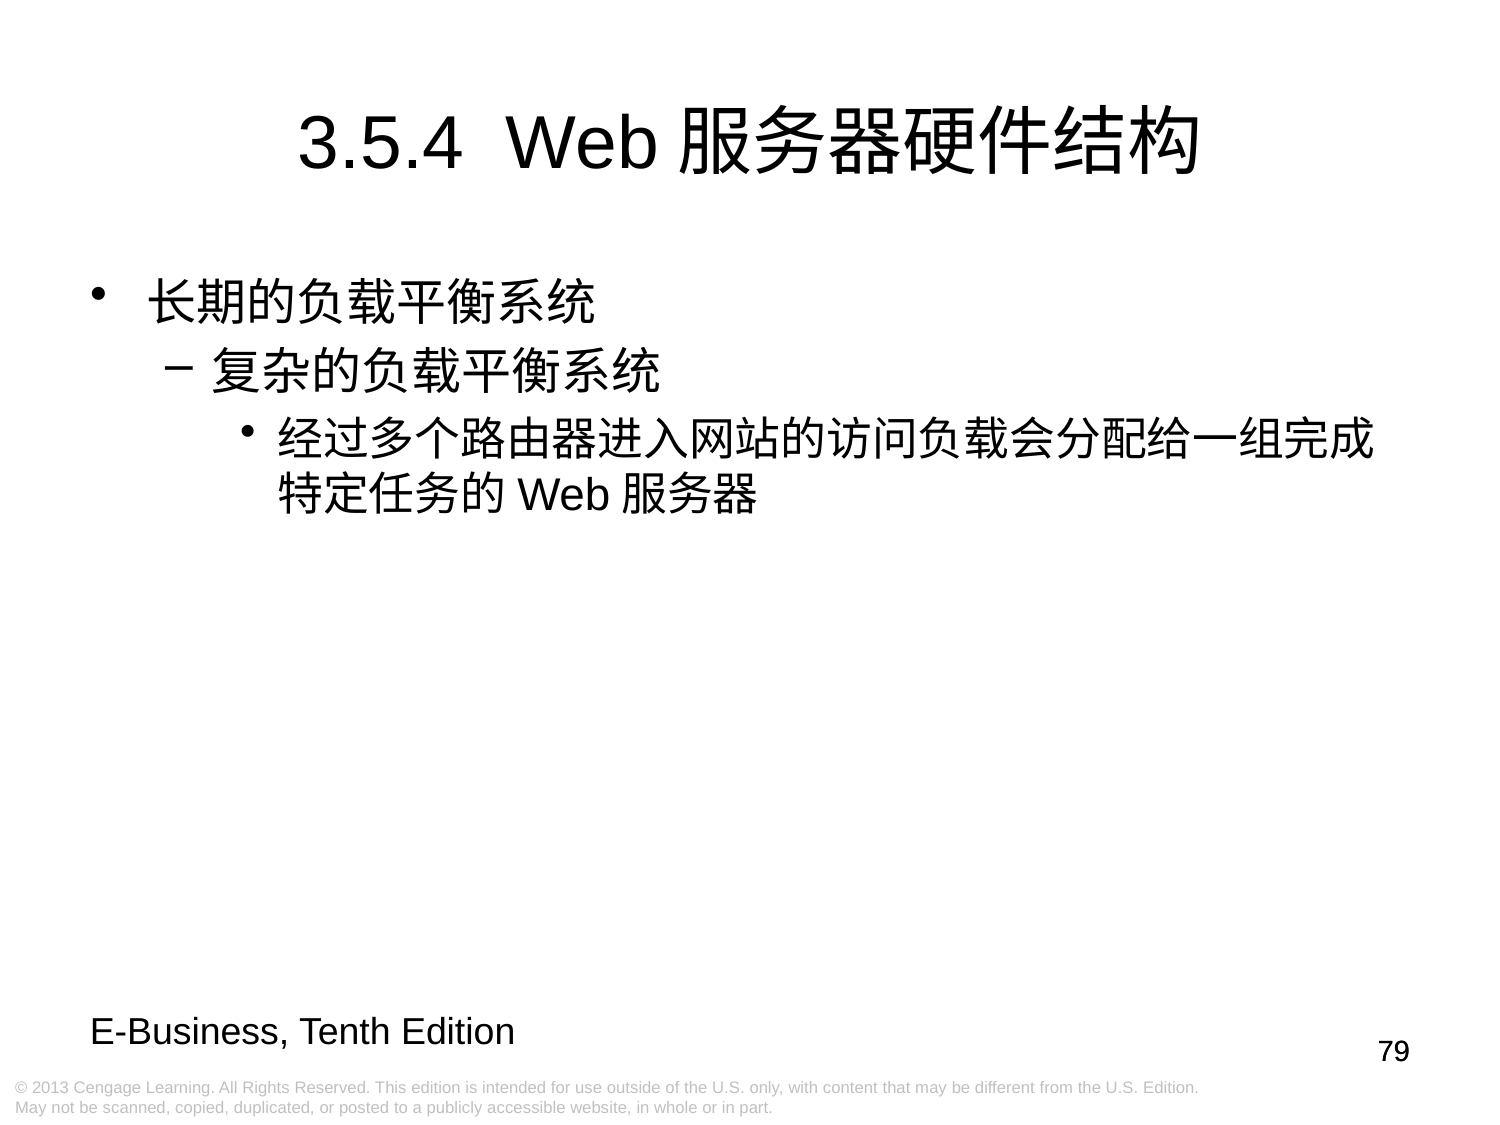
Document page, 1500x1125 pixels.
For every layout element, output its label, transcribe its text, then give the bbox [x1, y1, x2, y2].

list 长期的负载平衡系统 复杂的负载平衡系统 经过多个路由器进入网站的访问负载会分配给一组完成特定任务的Web服务器 [75, 262, 1425, 1005]
slide_number 79 [1074, 1024, 1426, 1103]
title 3.5.4 Web服务器硬件结构 [75, 45, 1425, 233]
